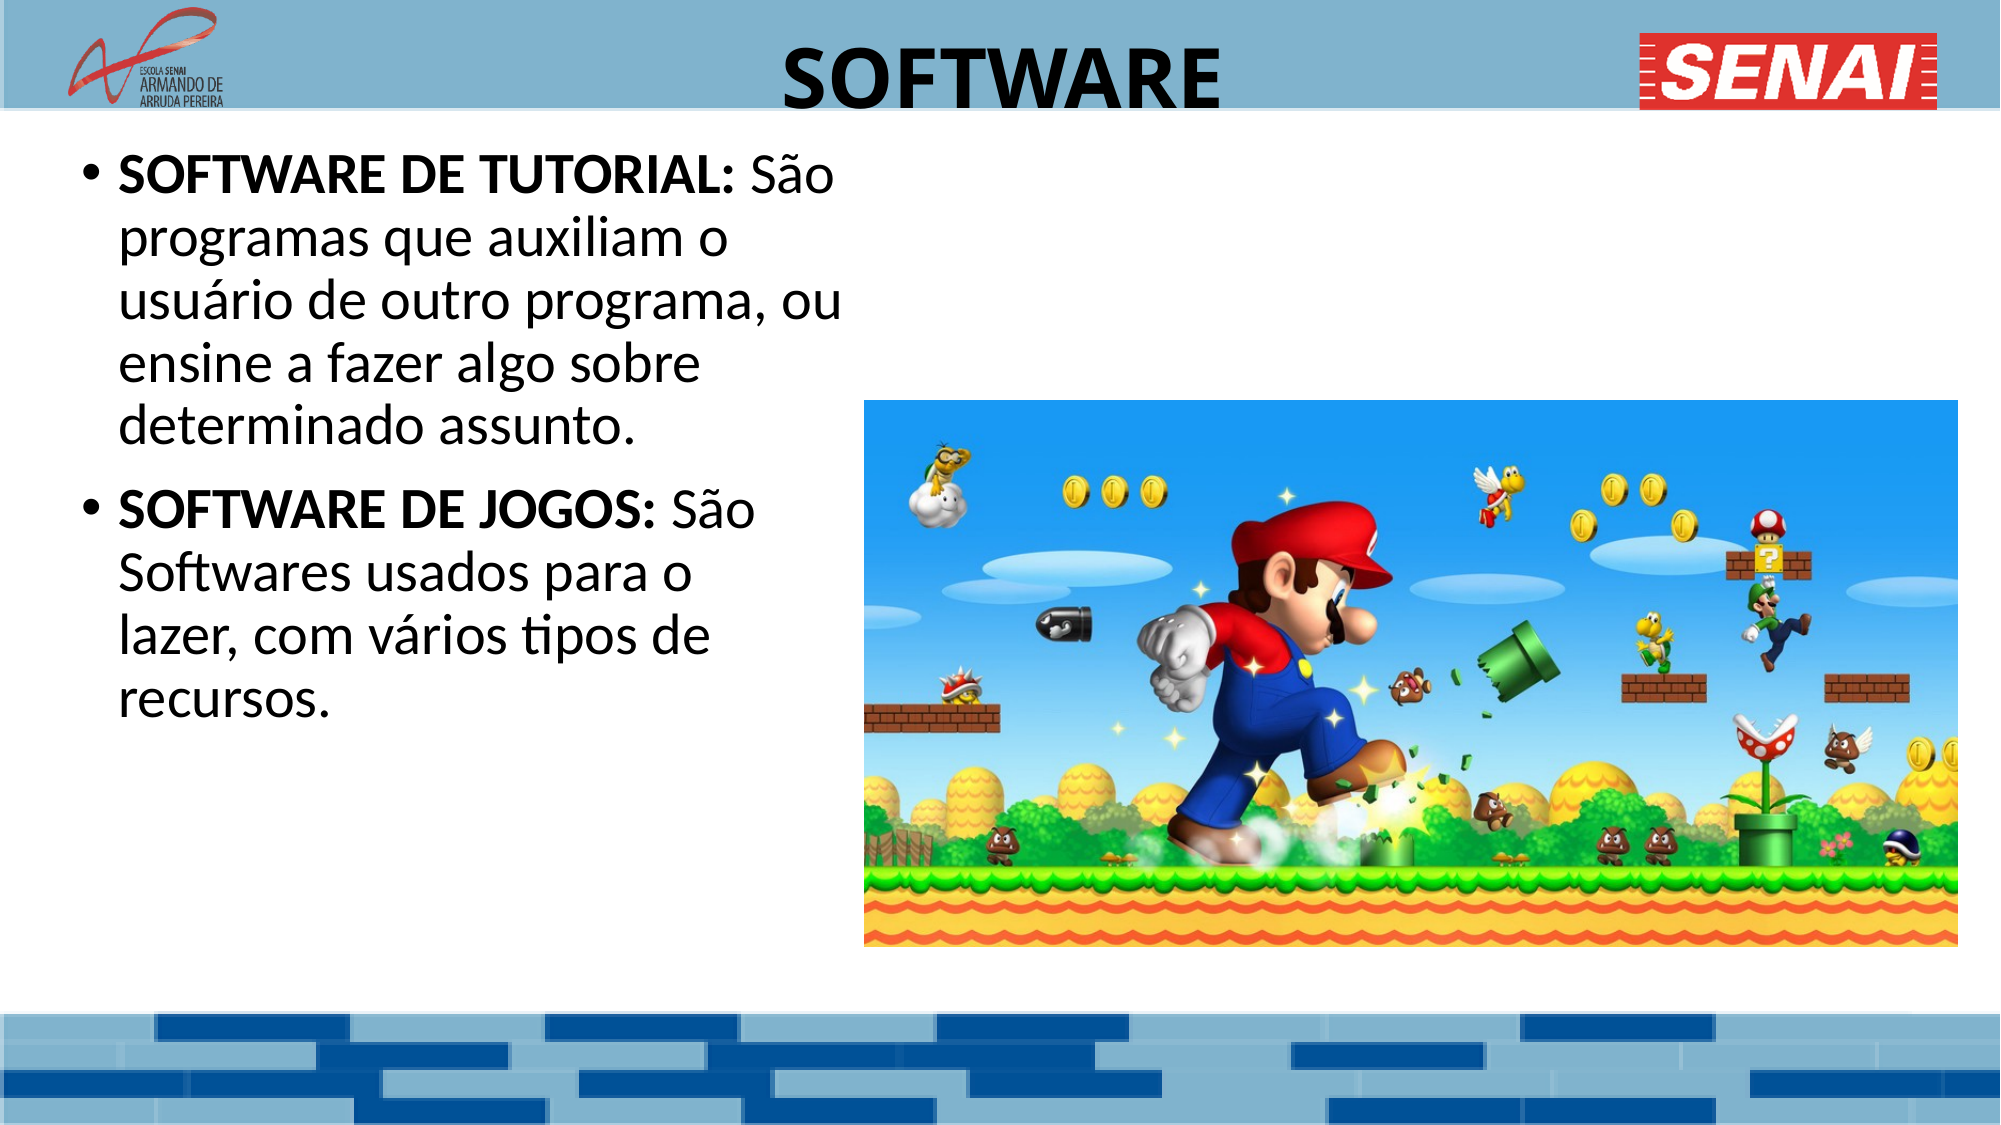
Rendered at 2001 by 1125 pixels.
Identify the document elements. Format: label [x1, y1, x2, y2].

text_box [0, 0, 2000, 1125]
picture [1639, 33, 1937, 110]
picture [864, 400, 1958, 947]
picture [68, 7, 223, 107]
